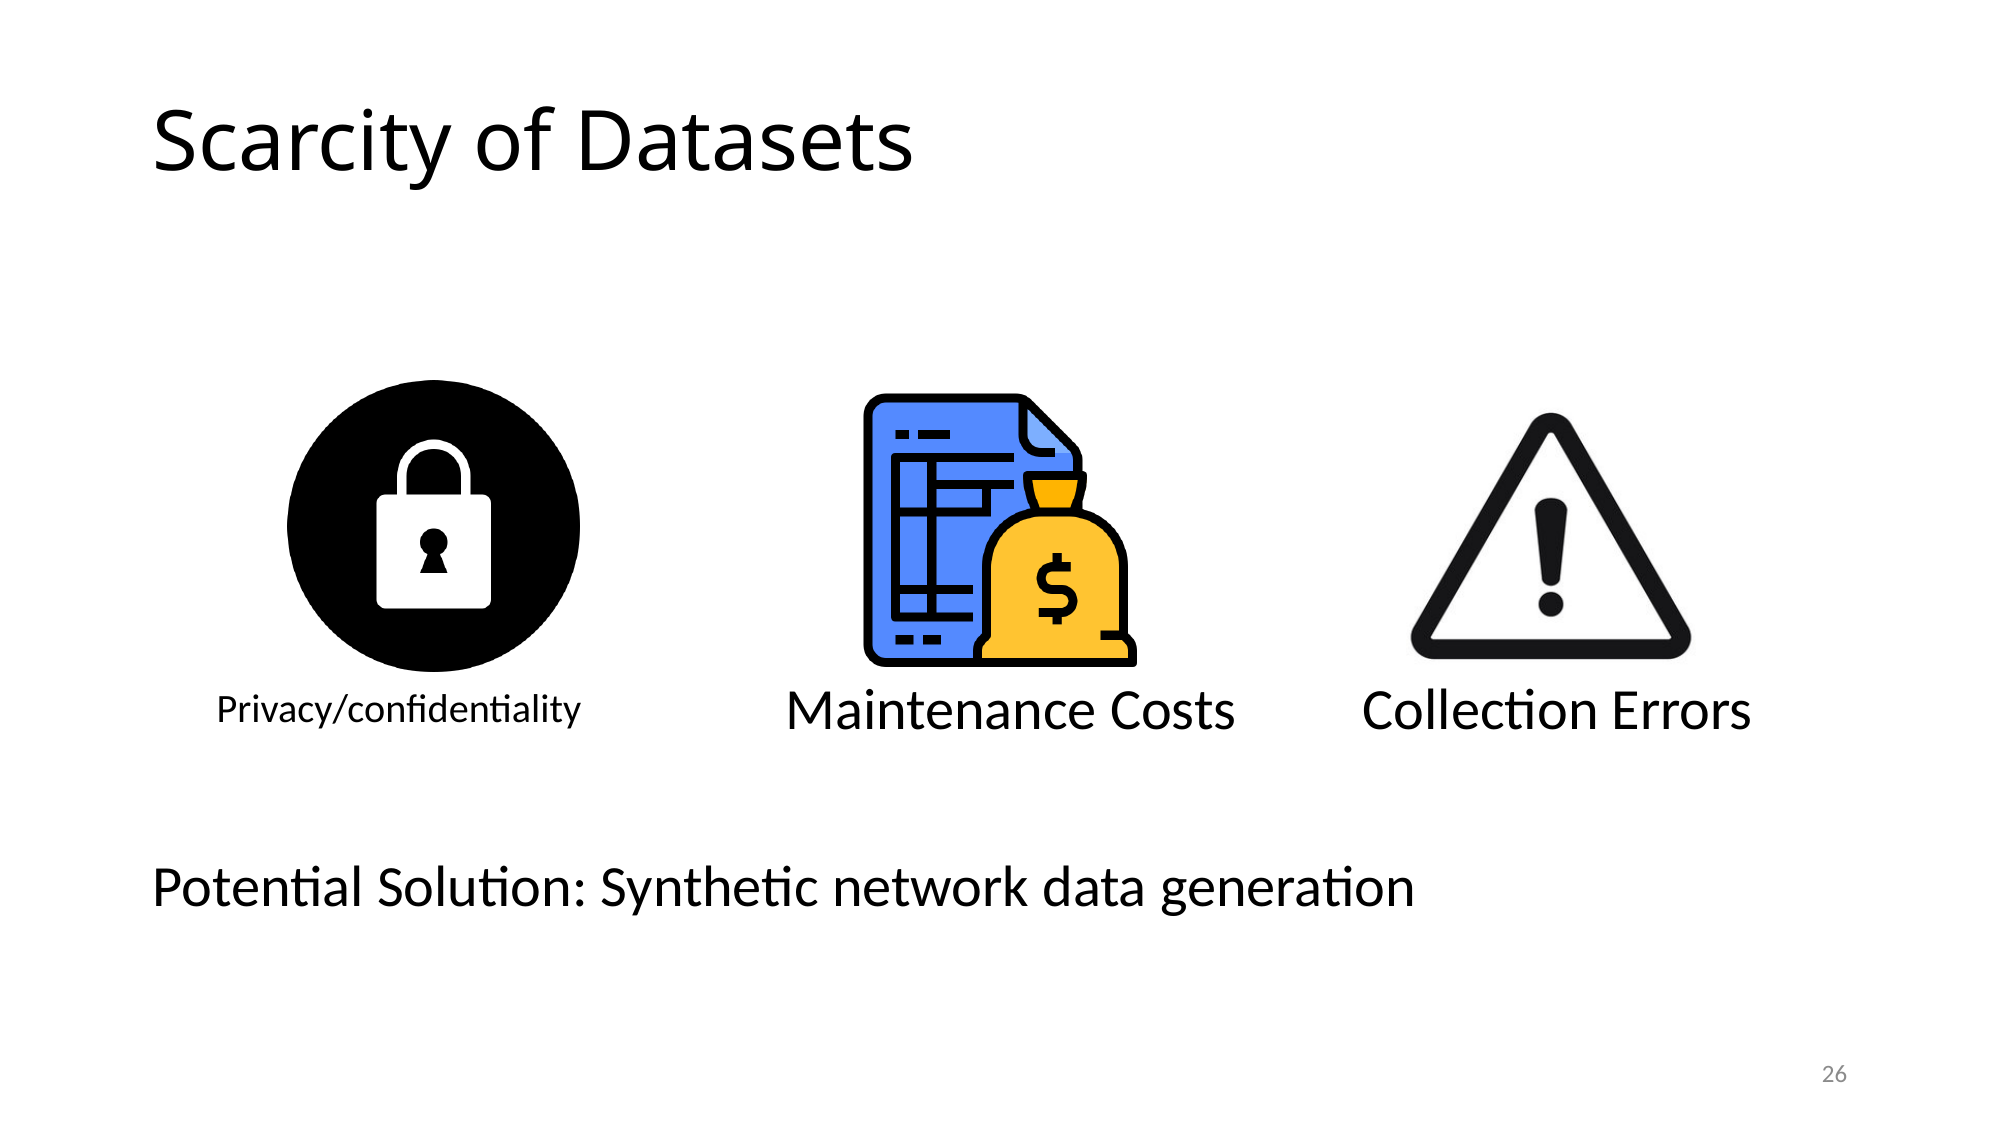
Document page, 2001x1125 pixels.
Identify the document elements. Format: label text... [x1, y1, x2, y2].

list Potential Solution: Synthetic network data generation [137, 256, 1474, 1082]
text_box Collection Errors [1347, 722, 1785, 787]
slide_number 26 [1412, 1042, 1863, 1103]
picture [854, 384, 1146, 676]
text_box Privacy/confidentiality [192, 680, 700, 788]
picture [1241, 350, 1861, 722]
text_box Maintenance Costs [770, 671, 1278, 787]
title Scarcity of Datasets [138, 54, 1862, 232]
picture [287, 380, 580, 672]
